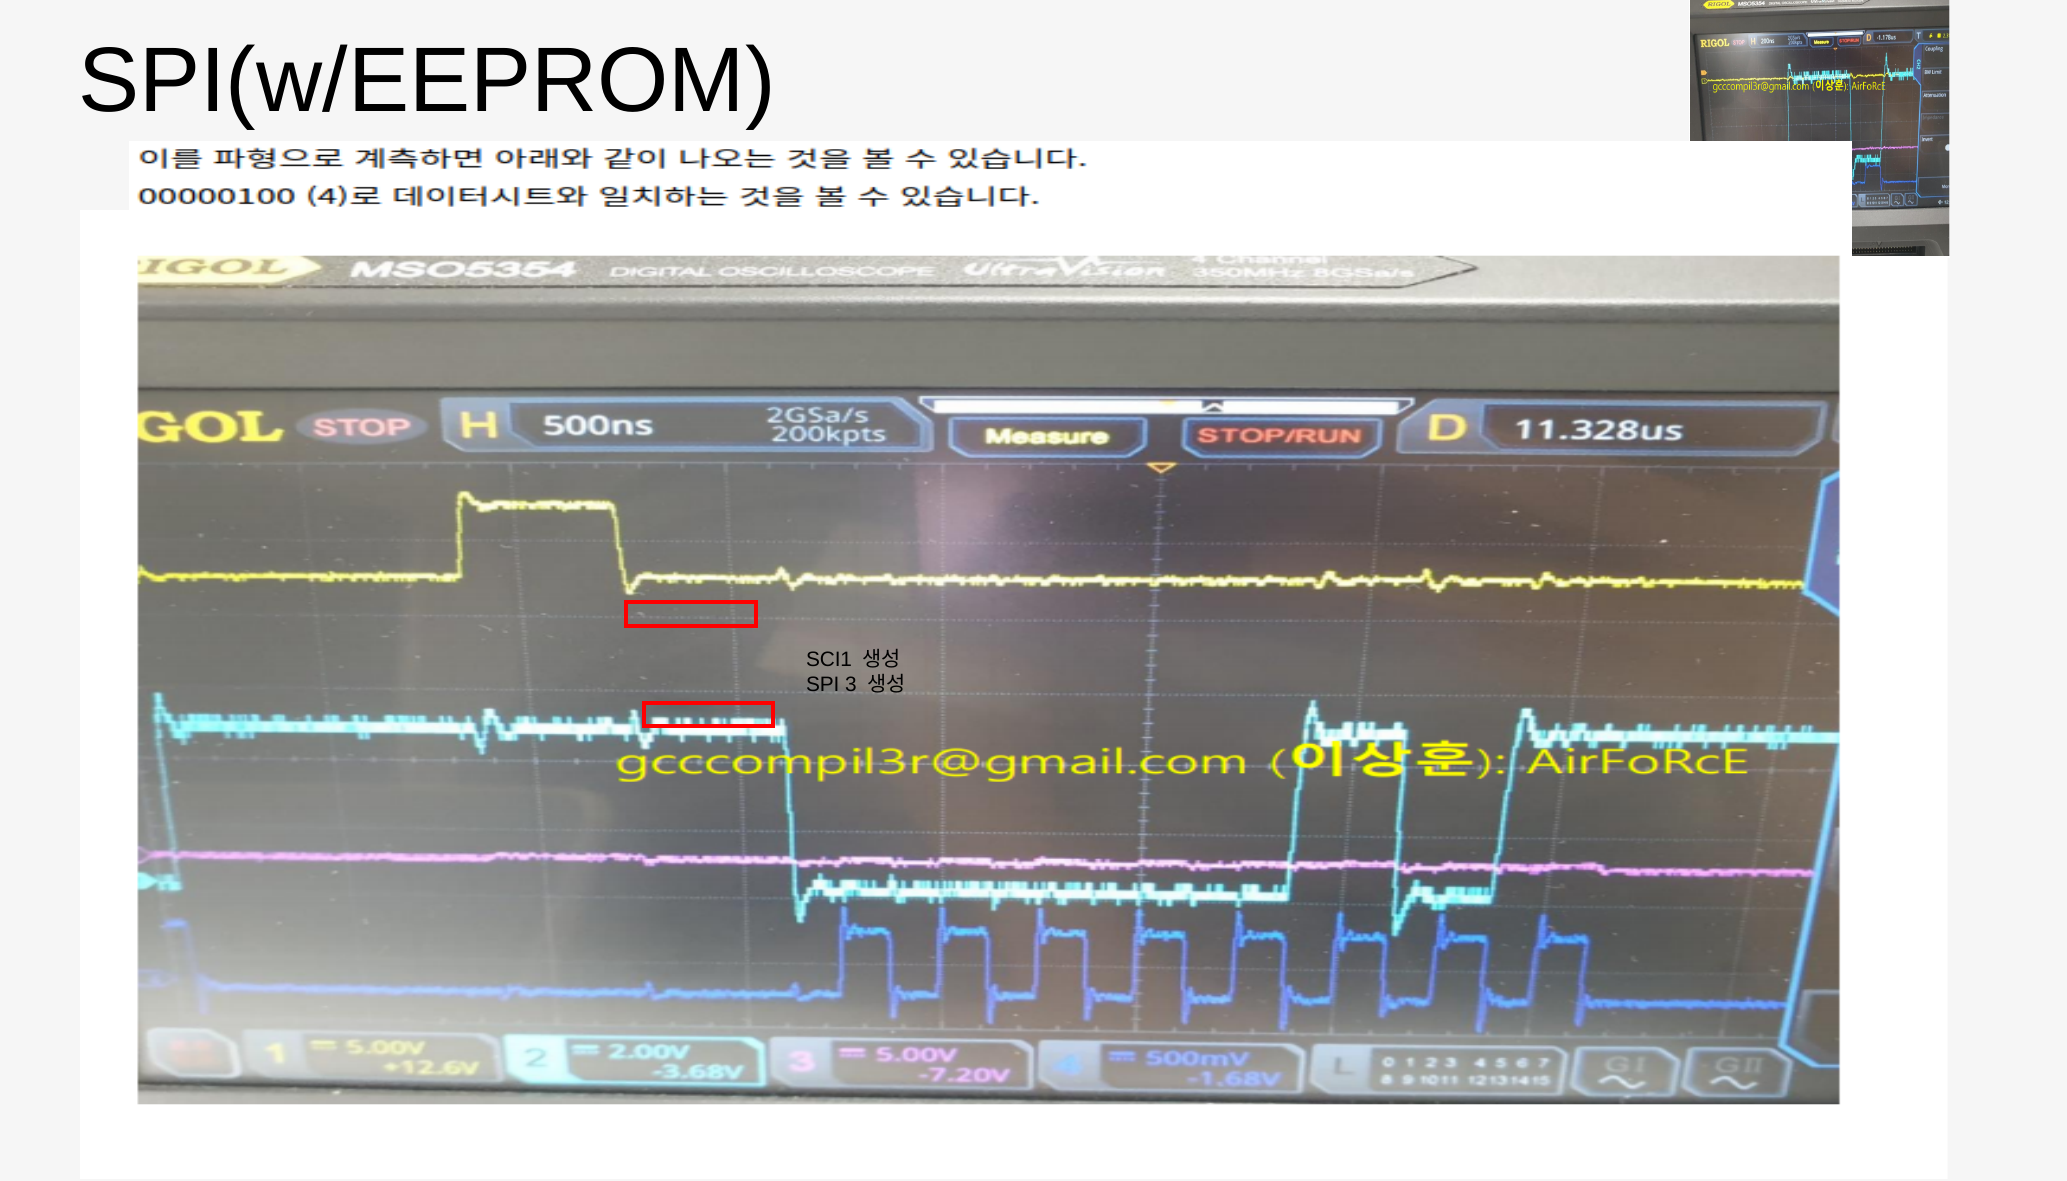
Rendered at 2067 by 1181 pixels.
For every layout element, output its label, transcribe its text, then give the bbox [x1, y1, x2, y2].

text_box SPI(w/EEPROM) [78, 47, 1368, 117]
picture [129, 0, 1950, 1111]
